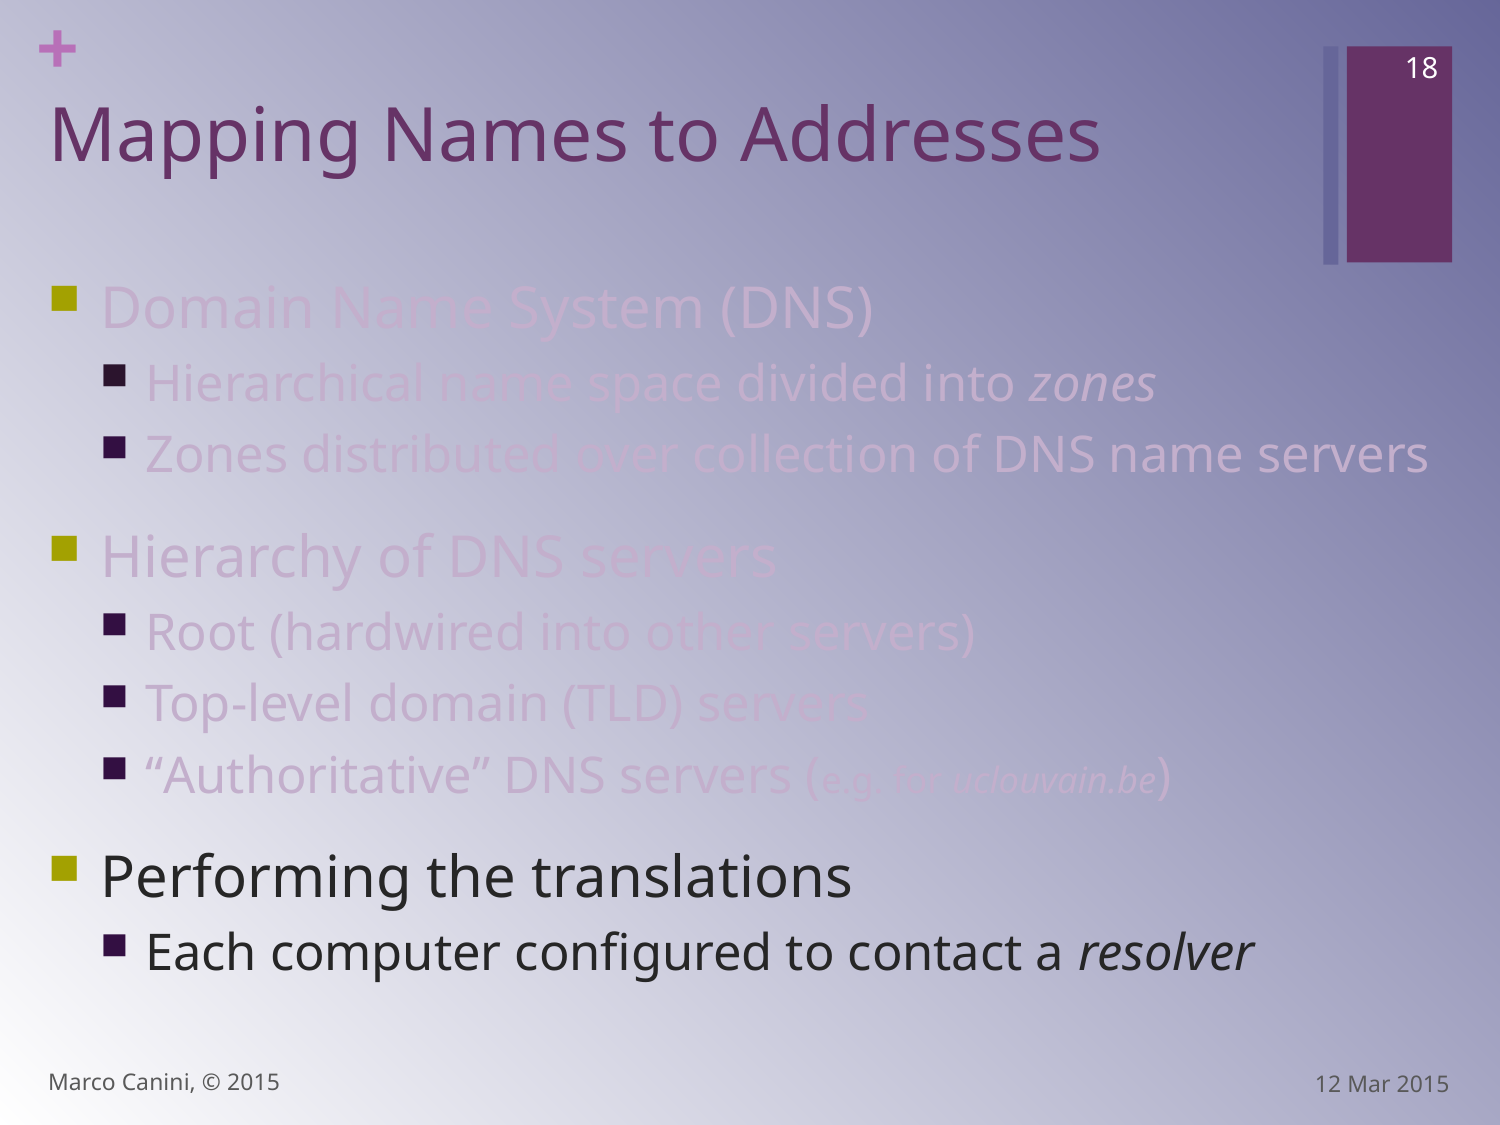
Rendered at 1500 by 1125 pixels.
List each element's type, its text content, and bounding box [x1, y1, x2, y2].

footer Marco Canini, © 2015 [33, 1053, 1038, 1114]
list Domain Name System (DNS) Hierarchical name space divided into zones Zones distributed over collection of DNS name servers Hierarchy of DNS servers Root (hardwired into other servers) Top-level domain (TLD) servers “Authoritative” DNS servers (e.g. for uclouvain.be) Performing the translations Each computer configured to contact a resolver [33, 262, 1465, 1054]
title Mapping Names to Addresses [33, 79, 1322, 262]
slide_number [1114, 1053, 1465, 1114]
slide_number 18 [1362, 39, 1454, 100]
